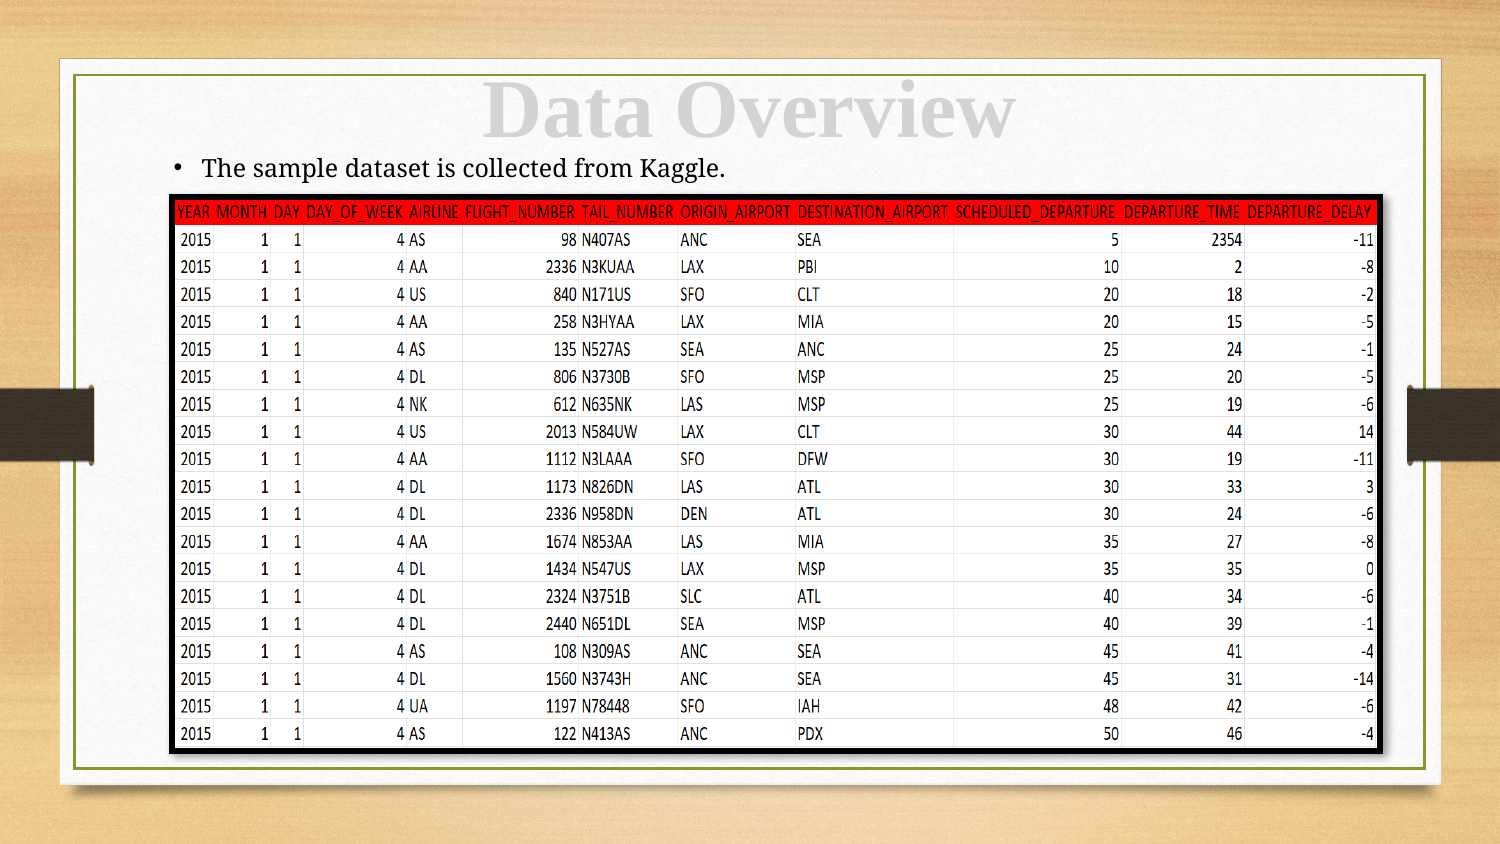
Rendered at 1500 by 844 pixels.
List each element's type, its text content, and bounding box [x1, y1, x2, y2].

text_box The sample dataset is collected from Kaggle. [158, 144, 1220, 190]
picture [0, 0, 1500, 844]
text_box Data Overview [63, 63, 1437, 145]
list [174, 199, 1378, 748]
